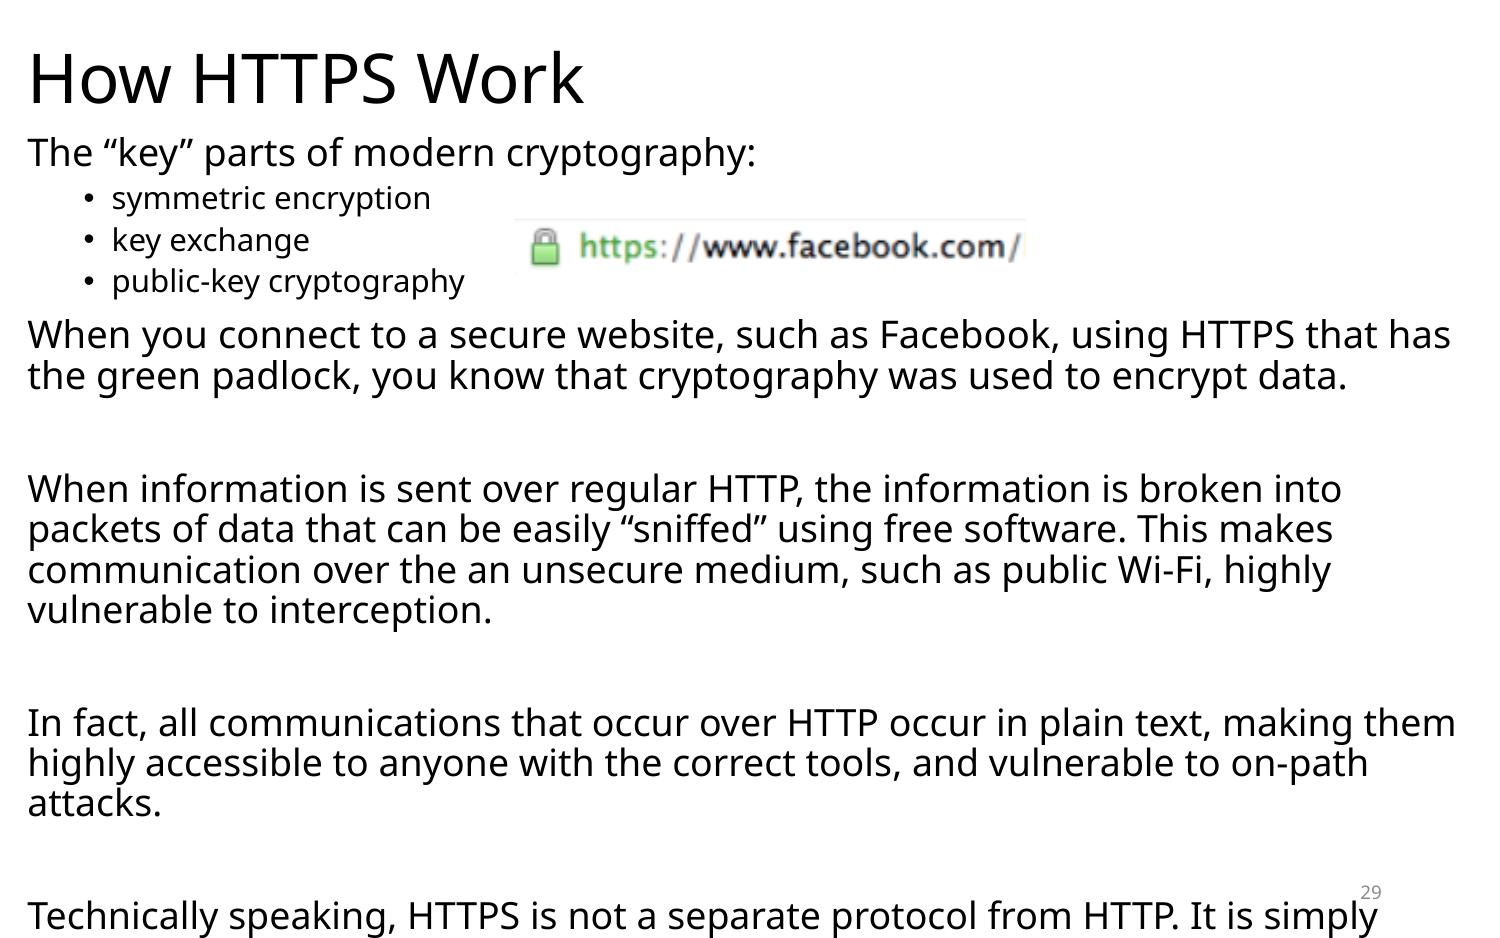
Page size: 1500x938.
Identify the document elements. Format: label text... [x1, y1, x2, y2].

picture [507, 209, 1074, 291]
title How HTTPS Work [12, 20, 1306, 126]
list The “key” parts of modern cryptography: symmetric encryption key exchange public-key cryptography When you connect to a secure website, such as Facebook, using HTTPS that has the green padlock, you know that cryptography was used to encrypt data. When information is sent over regular HTTP, the information is broken into packets of data that can be easily “sniffed” using free software. This makes communication over the an unsecure medium, such as public Wi-Fi, highly vulnerable to interception. In fact, all communications that occur over HTTP occur in plain text, making them highly accessible to anyone with the correct tools, and vulnerable to on-path attacks. Technically speaking, HTTPS is not a separate protocol from HTTP. It is simply using TLS/SSL encryption over the HTTP protocol. [12, 126, 1488, 917]
slide_number 29 [1059, 868, 1397, 919]
